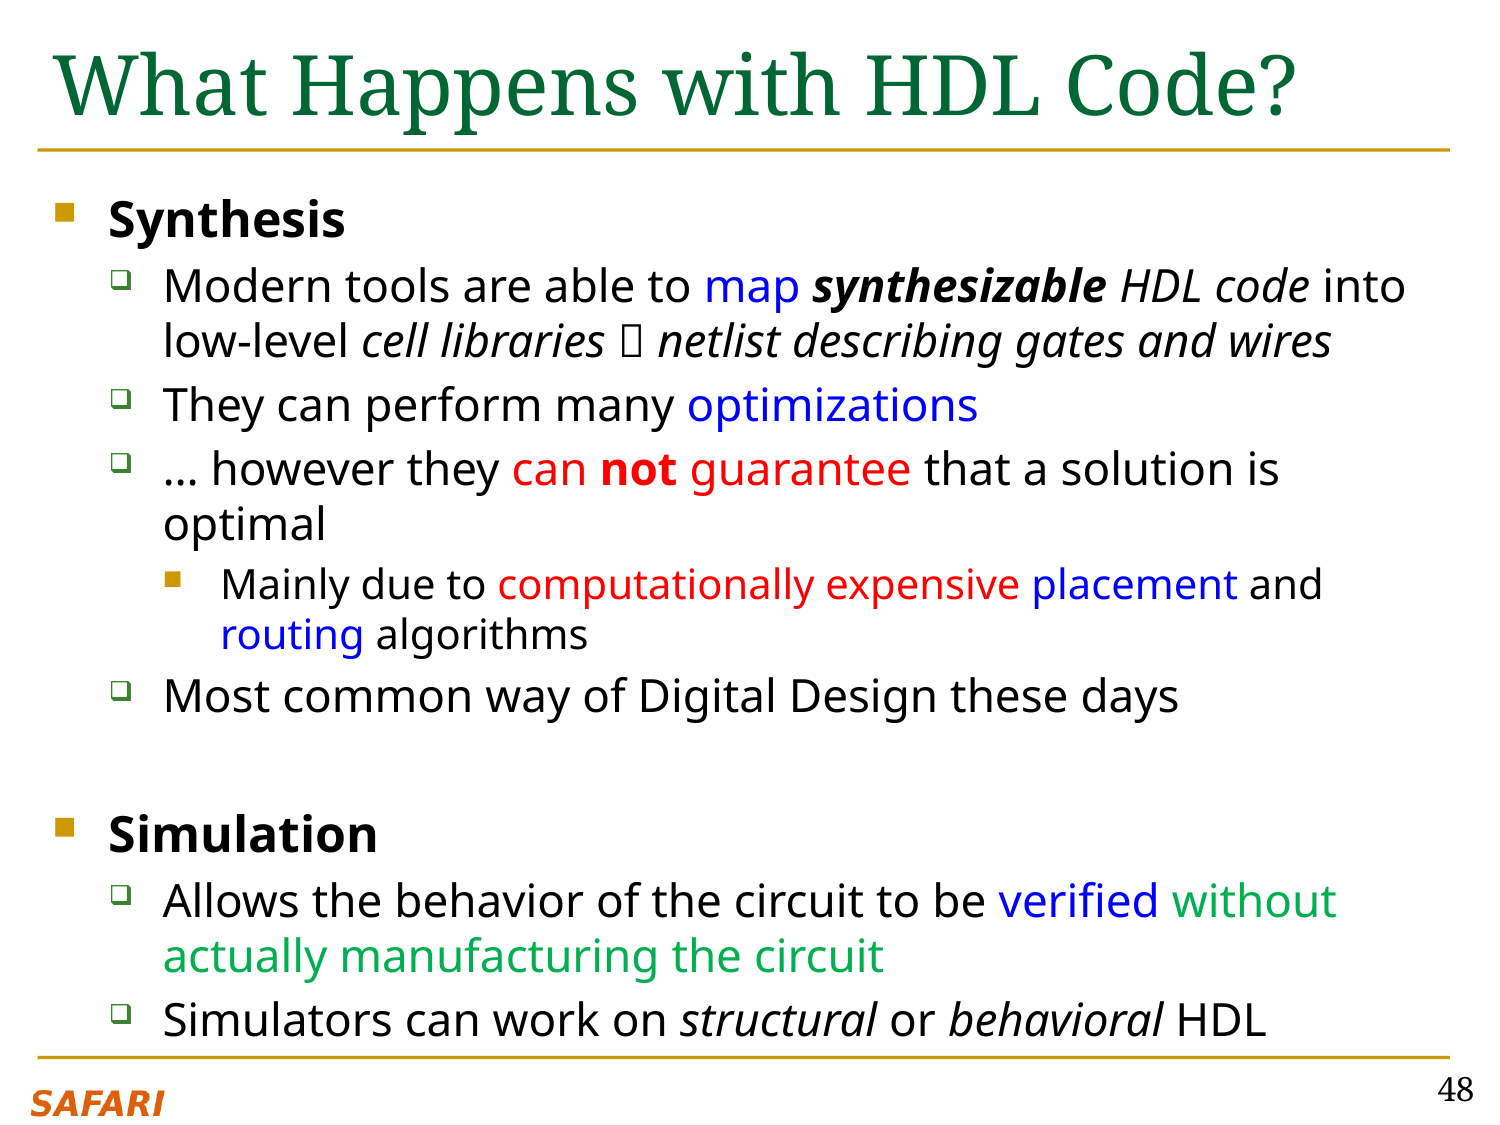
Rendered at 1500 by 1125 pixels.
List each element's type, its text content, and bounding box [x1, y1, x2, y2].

title What Happens with HDL Code? [37, 24, 1450, 170]
picture [29, 1083, 169, 1124]
list Synthesis Modern tools are able to map synthesizable HDL code into low-level cell libraries  netlist describing gates and wires They can perform many optimizations … however they can not guarantee that a solution is optimal Mainly due to computationally expensive placement and routing algorithms Most common way of Digital Design these days Simulation Allows the behavior of the circuit to be verified without actually manufacturing the circuit Simulators can work on structural or behavioral HDL [37, 179, 1450, 1025]
slide_number 48 [1139, 1045, 1490, 1121]
